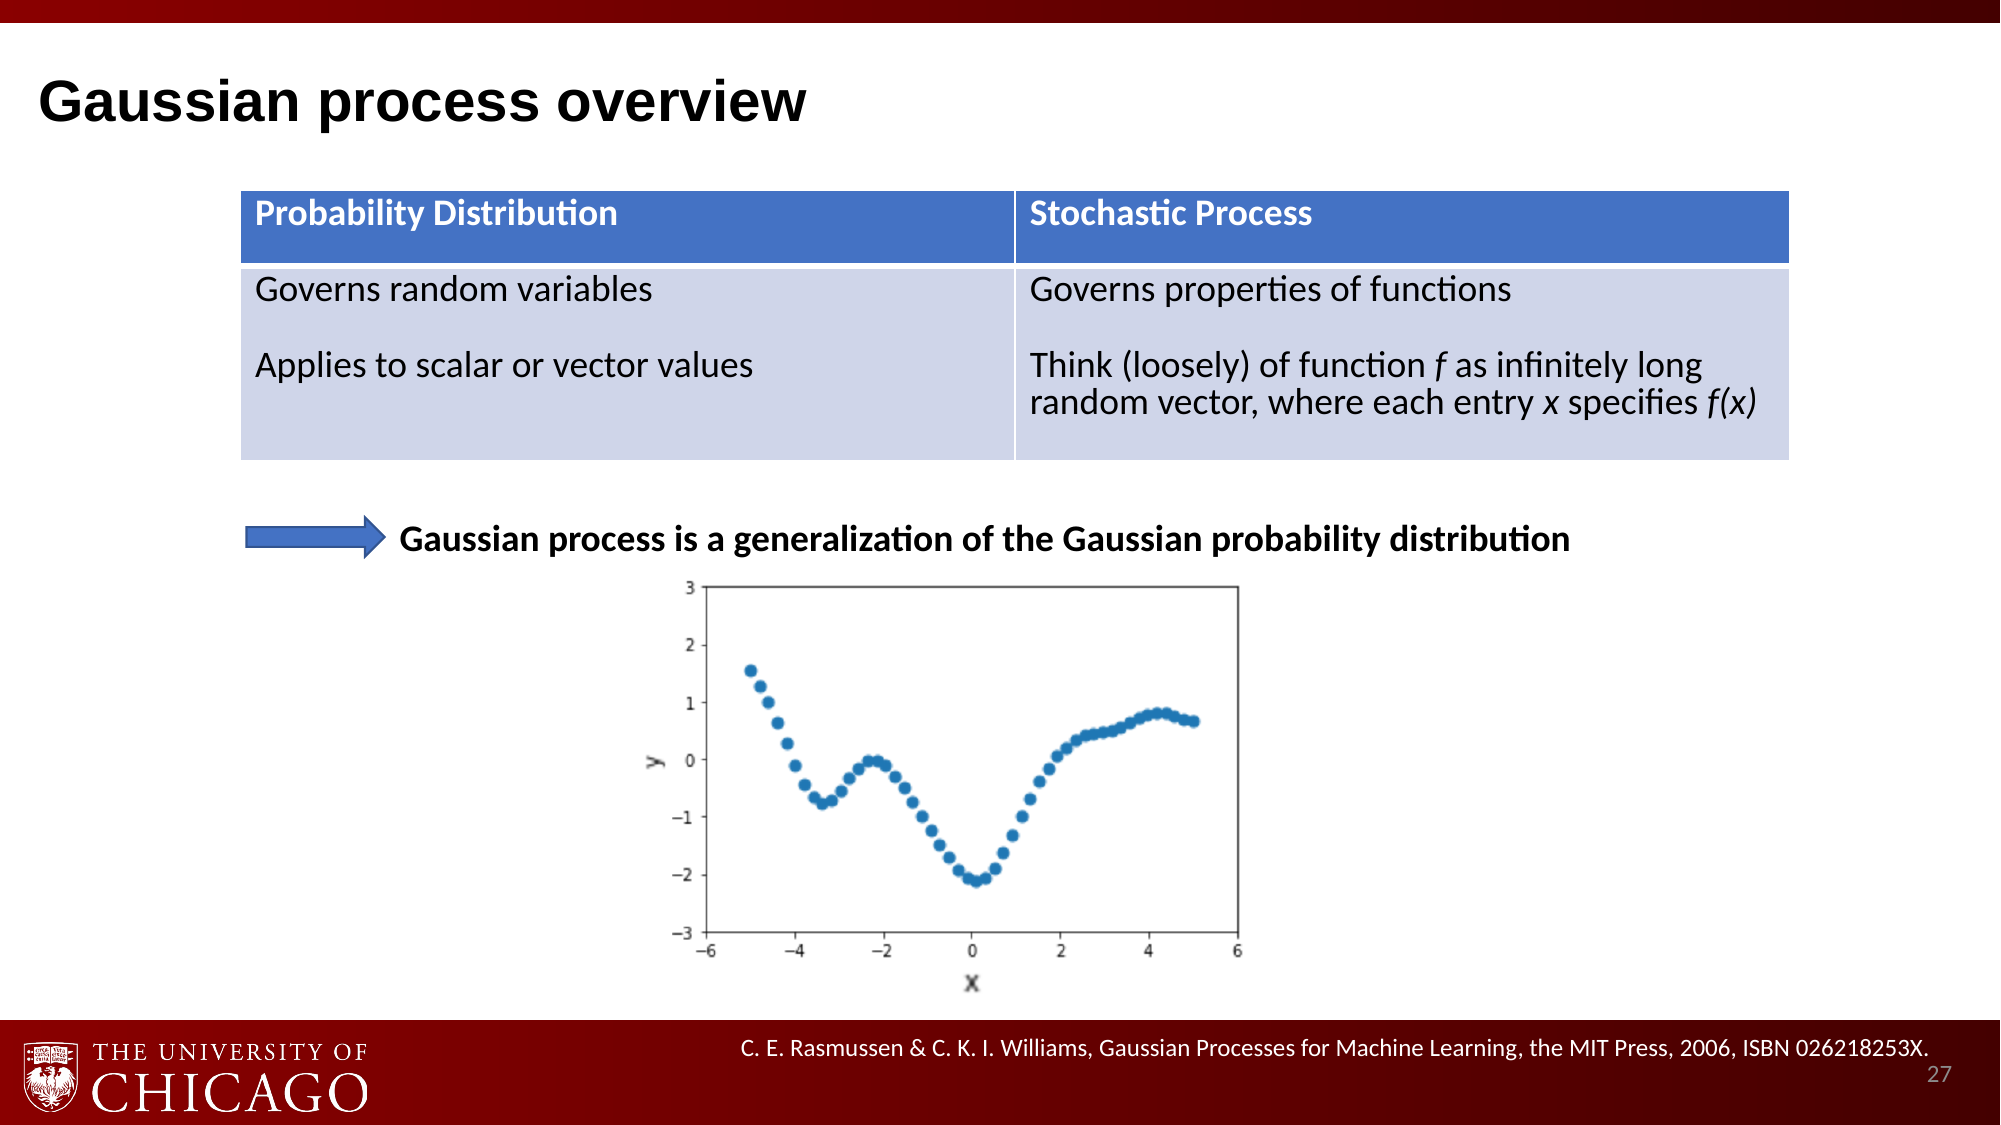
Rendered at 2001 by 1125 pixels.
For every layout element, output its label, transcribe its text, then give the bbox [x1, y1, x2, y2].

table_cell Governs properties of functions Think (loosely) of function f as infinitely long random vector, where each entry x specifies f(x) [1016, 269, 1789, 460]
text_box Gaussian process is a generalization of the Gaussian probability distribution [384, 506, 1592, 567]
picture [635, 573, 1254, 1002]
text_box C. E. Rasmussen & C. K. I. Williams, Gaussian Processes for Machine Learning, the MIT Press, 2006, ISBN 026218253X. [726, 1024, 1959, 1069]
slide_number 27 [1517, 1042, 1968, 1103]
table_cell Governs random variables Applies to scalar or vector values [241, 269, 1014, 460]
table_header Probability Distribution [241, 191, 1014, 263]
text_box [0, 0, 2000, 23]
table_header Stochastic Process [1016, 191, 1789, 263]
text_box Gaussian process overview [23, 55, 1704, 141]
text_box [245, 514, 387, 560]
text_box [0, 1020, 2000, 1125]
picture [23, 1042, 367, 1112]
